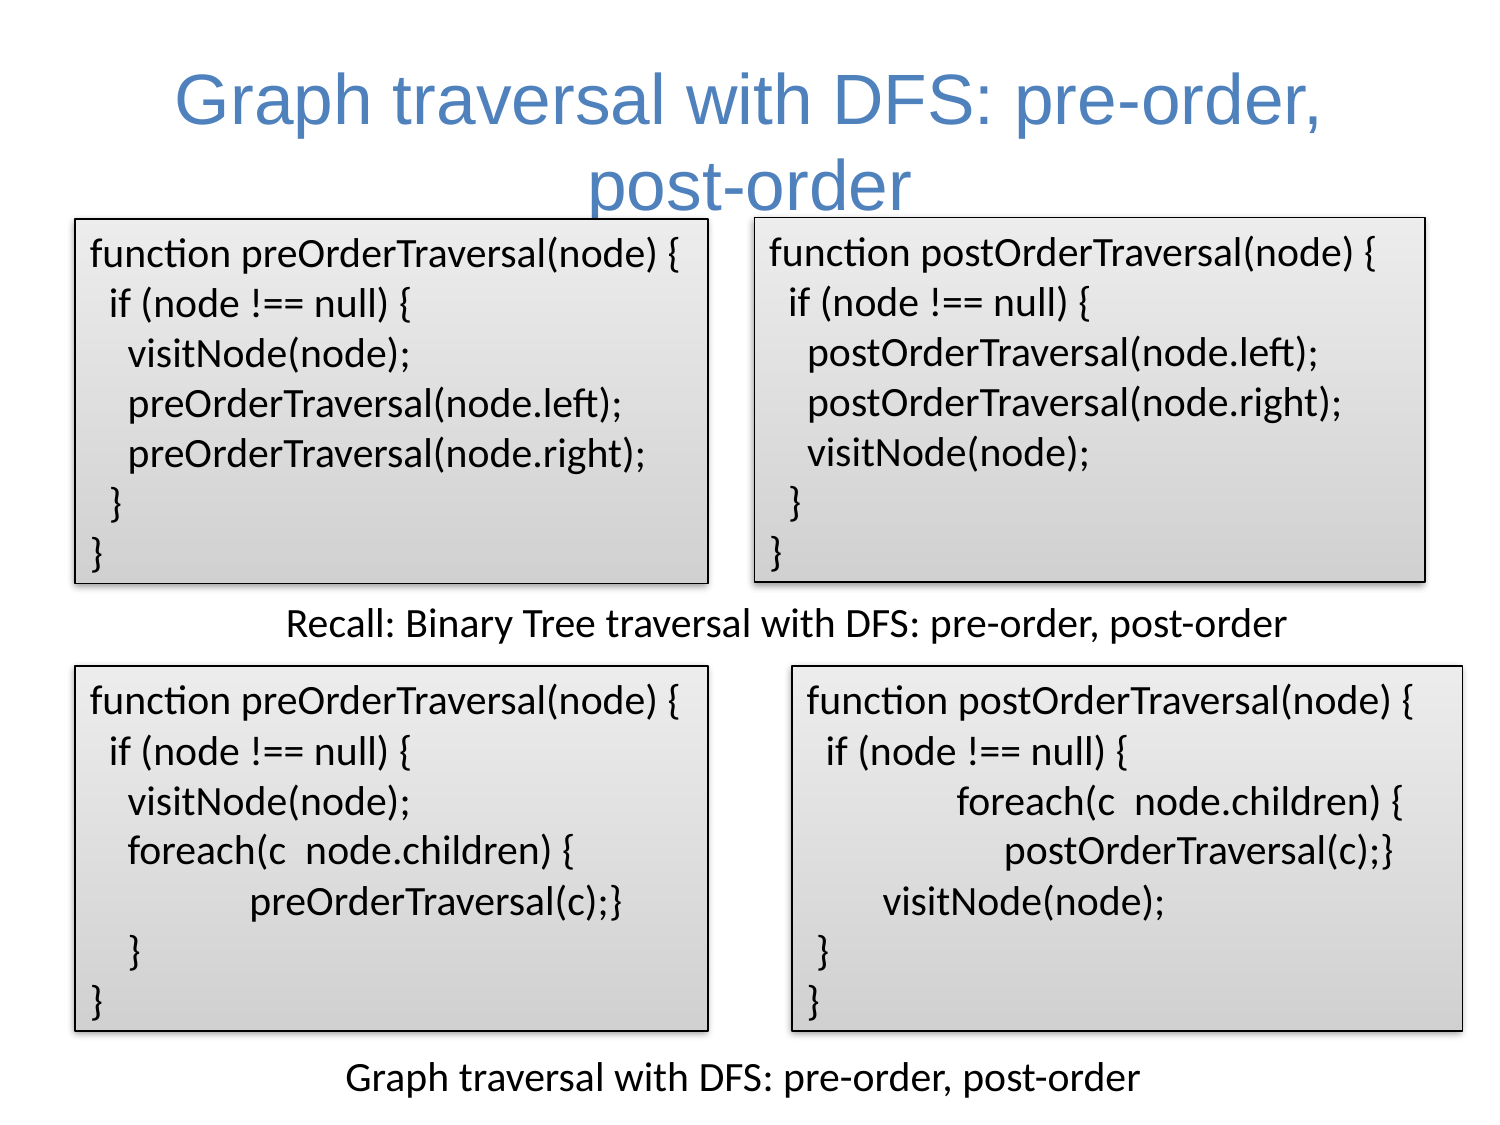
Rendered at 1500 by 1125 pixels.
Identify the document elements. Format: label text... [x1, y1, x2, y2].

text_box Recall: Binary Tree traversal with DFS: pre-order, post-order [271, 588, 1313, 654]
title Graph traversal with DFS: pre-order, post-order [75, 45, 1425, 233]
text_box Graph traversal with DFS: pre-order, post-order [330, 1042, 1166, 1108]
text_box function postOrderTraversal(node) { if (node !== null) { postOrderTraversal(node.left); postOrderTraversal(node.right); visitNode(node); } } [754, 217, 1426, 583]
text_box function preOrderTraversal(node) { if (node !== null) { visitNode(node); preOrderTraversal(node.left); preOrderTraversal(node.right); } } [74, 218, 709, 584]
